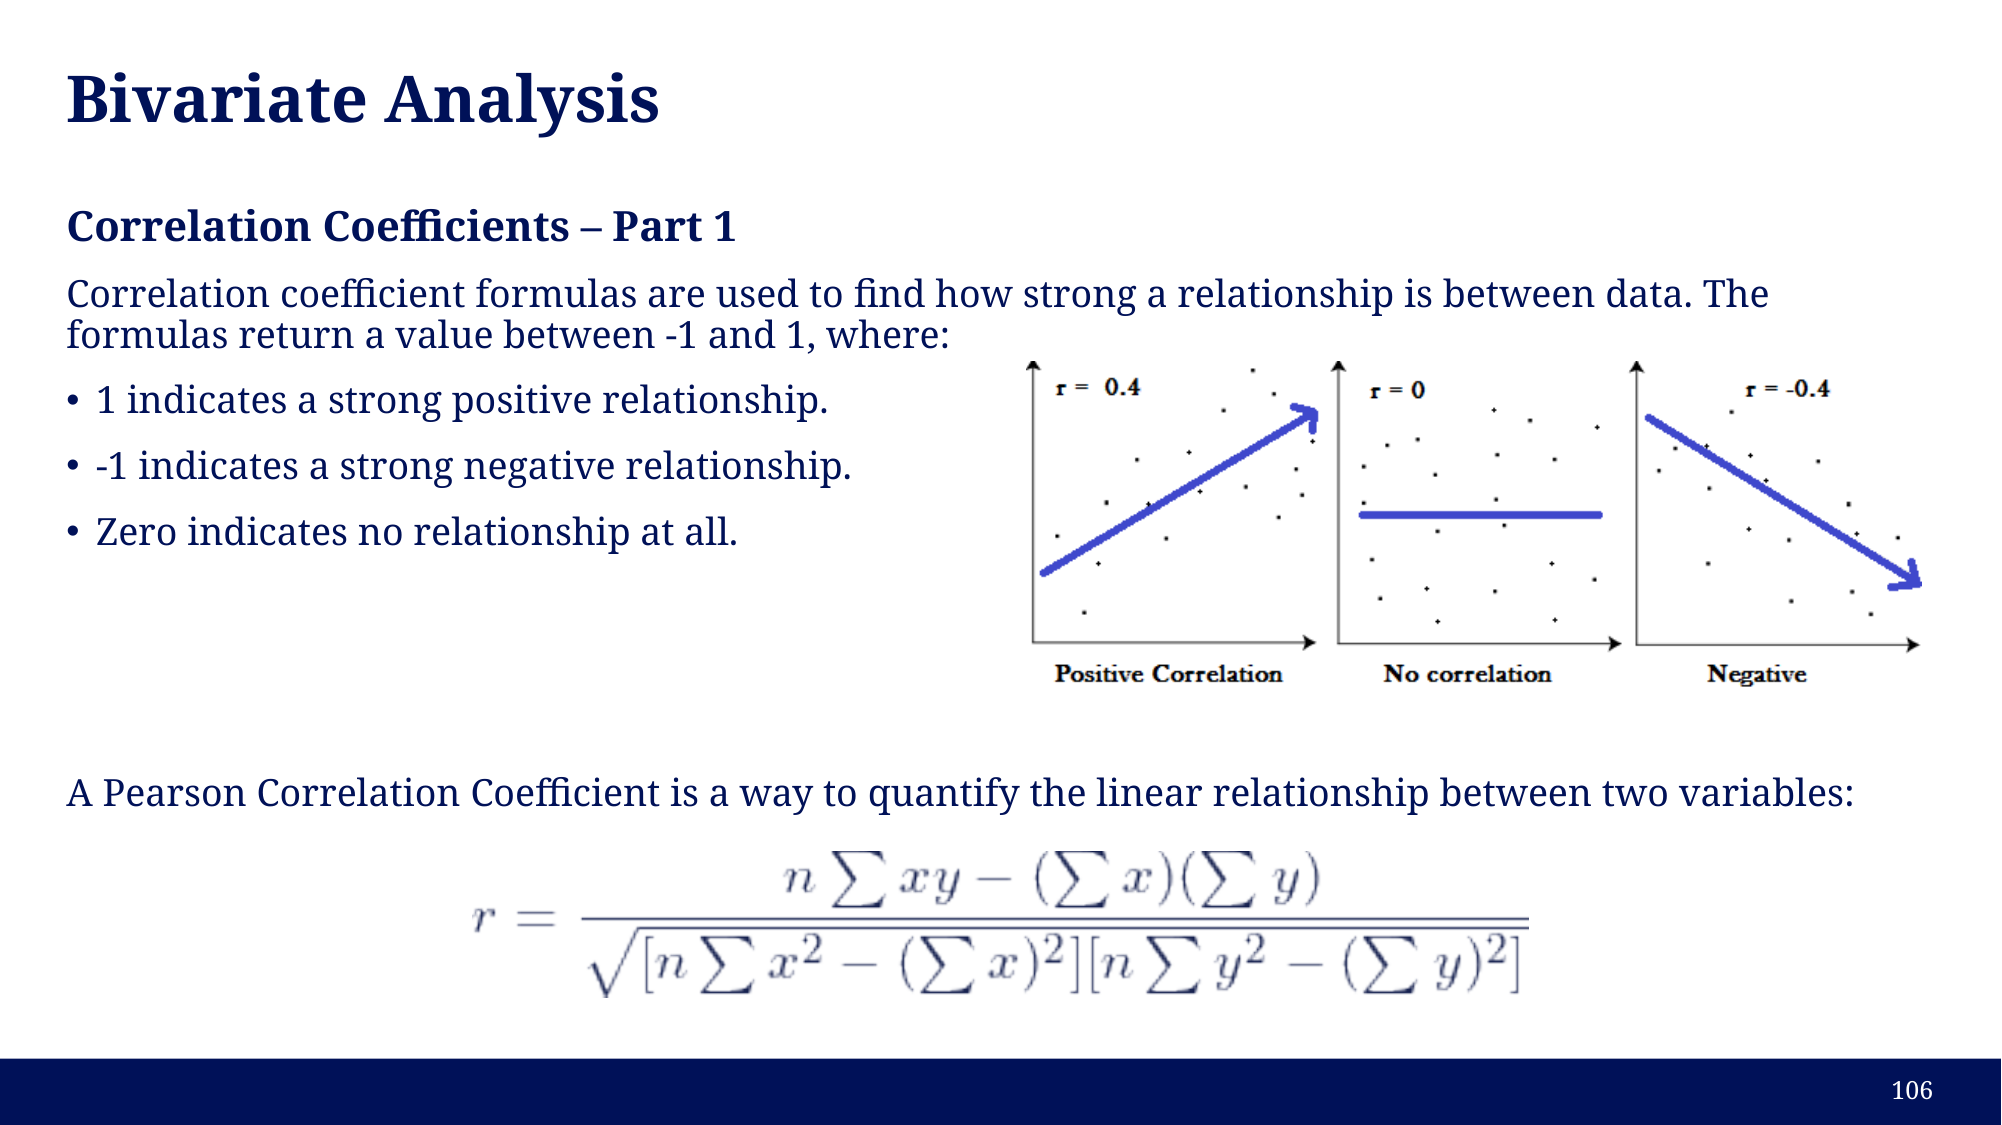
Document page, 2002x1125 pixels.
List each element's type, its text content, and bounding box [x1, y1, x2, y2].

slide_number 106 [1498, 1061, 1949, 1122]
picture [472, 851, 1529, 999]
list Correlation Coefficients – Part 1 Correlation coefficient formulas are used to find how strong a relationship is between data. The formulas return a value between -1 and 1, where: 1 indicates a strong positive relationship. -1 indicates a strong negative relationship. Zero indicates no relationship at all. A Pearson Correlation Coefficient is a way to quantify the linear relationship between two variables: [66, 205, 1911, 993]
picture [1026, 361, 1923, 690]
title Bivariate Analysis [66, 66, 1935, 138]
